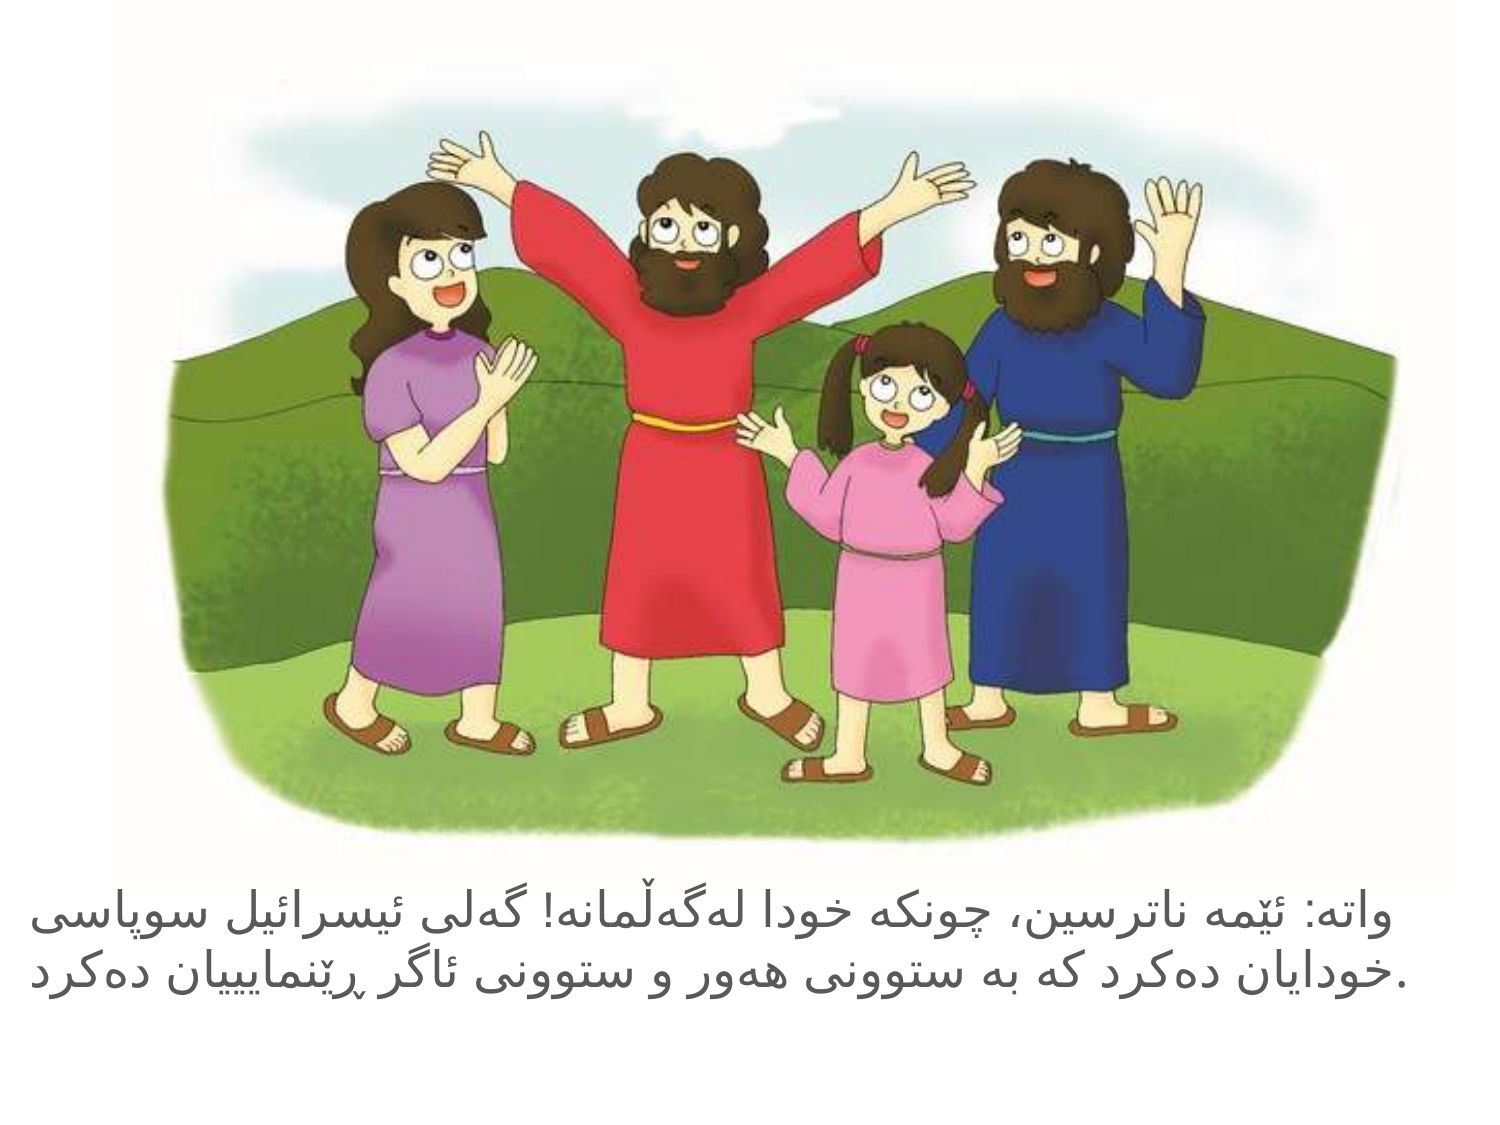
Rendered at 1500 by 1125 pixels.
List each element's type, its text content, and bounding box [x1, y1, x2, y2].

text_box واتە: ئێمە ناترسین، چونکە خودا لەگەڵمانە! گەلی ئیسرائیل سوپاسی خودایان دەکرد کە بە ستوونی هەور و ستوونی ئاگر ڕێنمایییان دەکرد. [14, 869, 1486, 1005]
picture [111, 0, 1455, 894]
